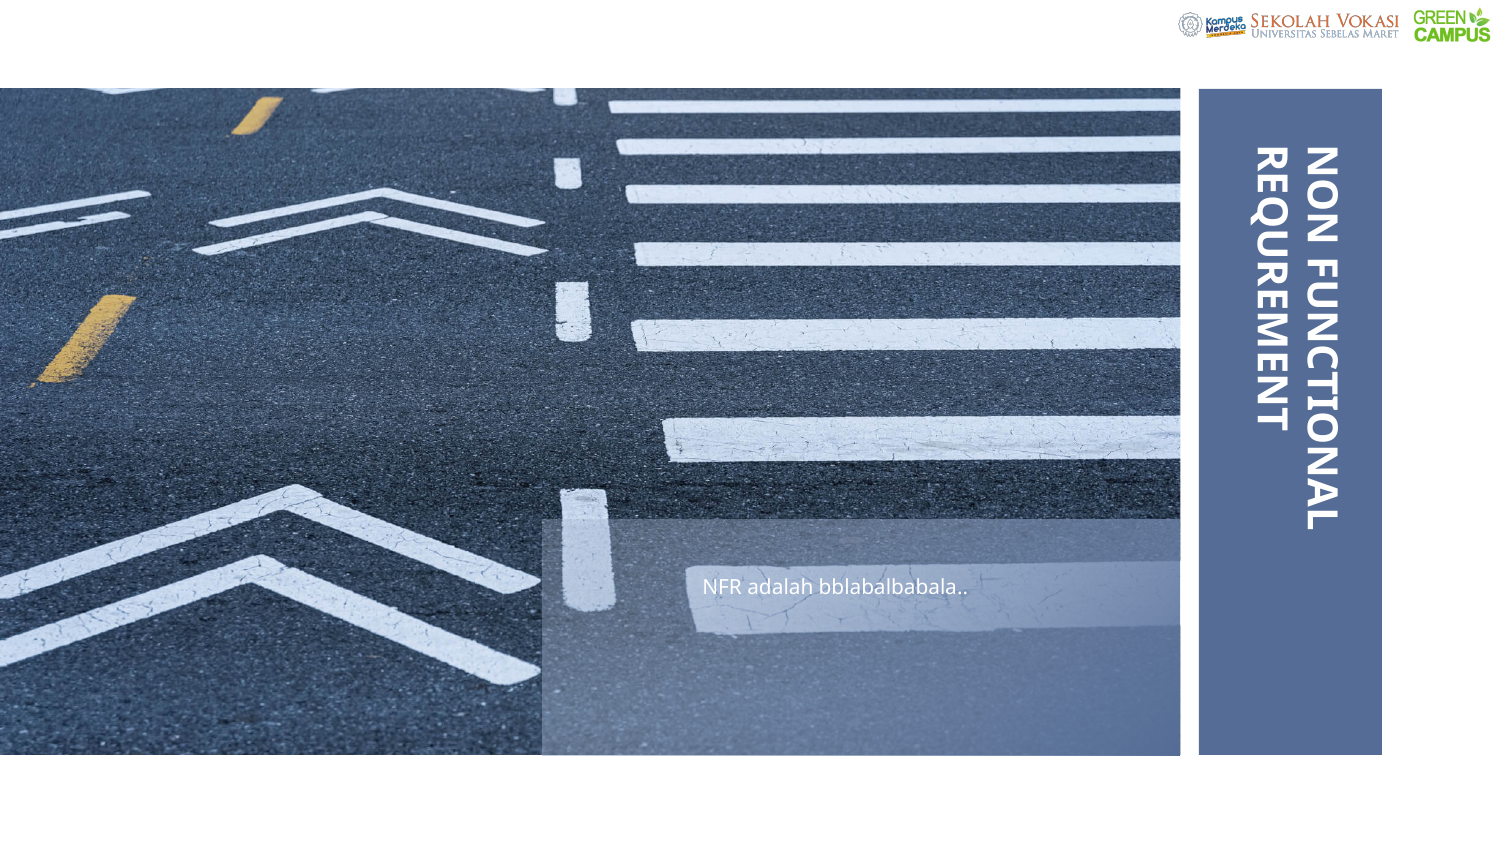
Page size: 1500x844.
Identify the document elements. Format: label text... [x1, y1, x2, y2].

text_box [1198, 88, 1382, 755]
picture [0, 88, 1181, 756]
title NON FUNCTIONAL REQUREMENT [1234, 129, 1382, 603]
picture [1173, 4, 1500, 47]
